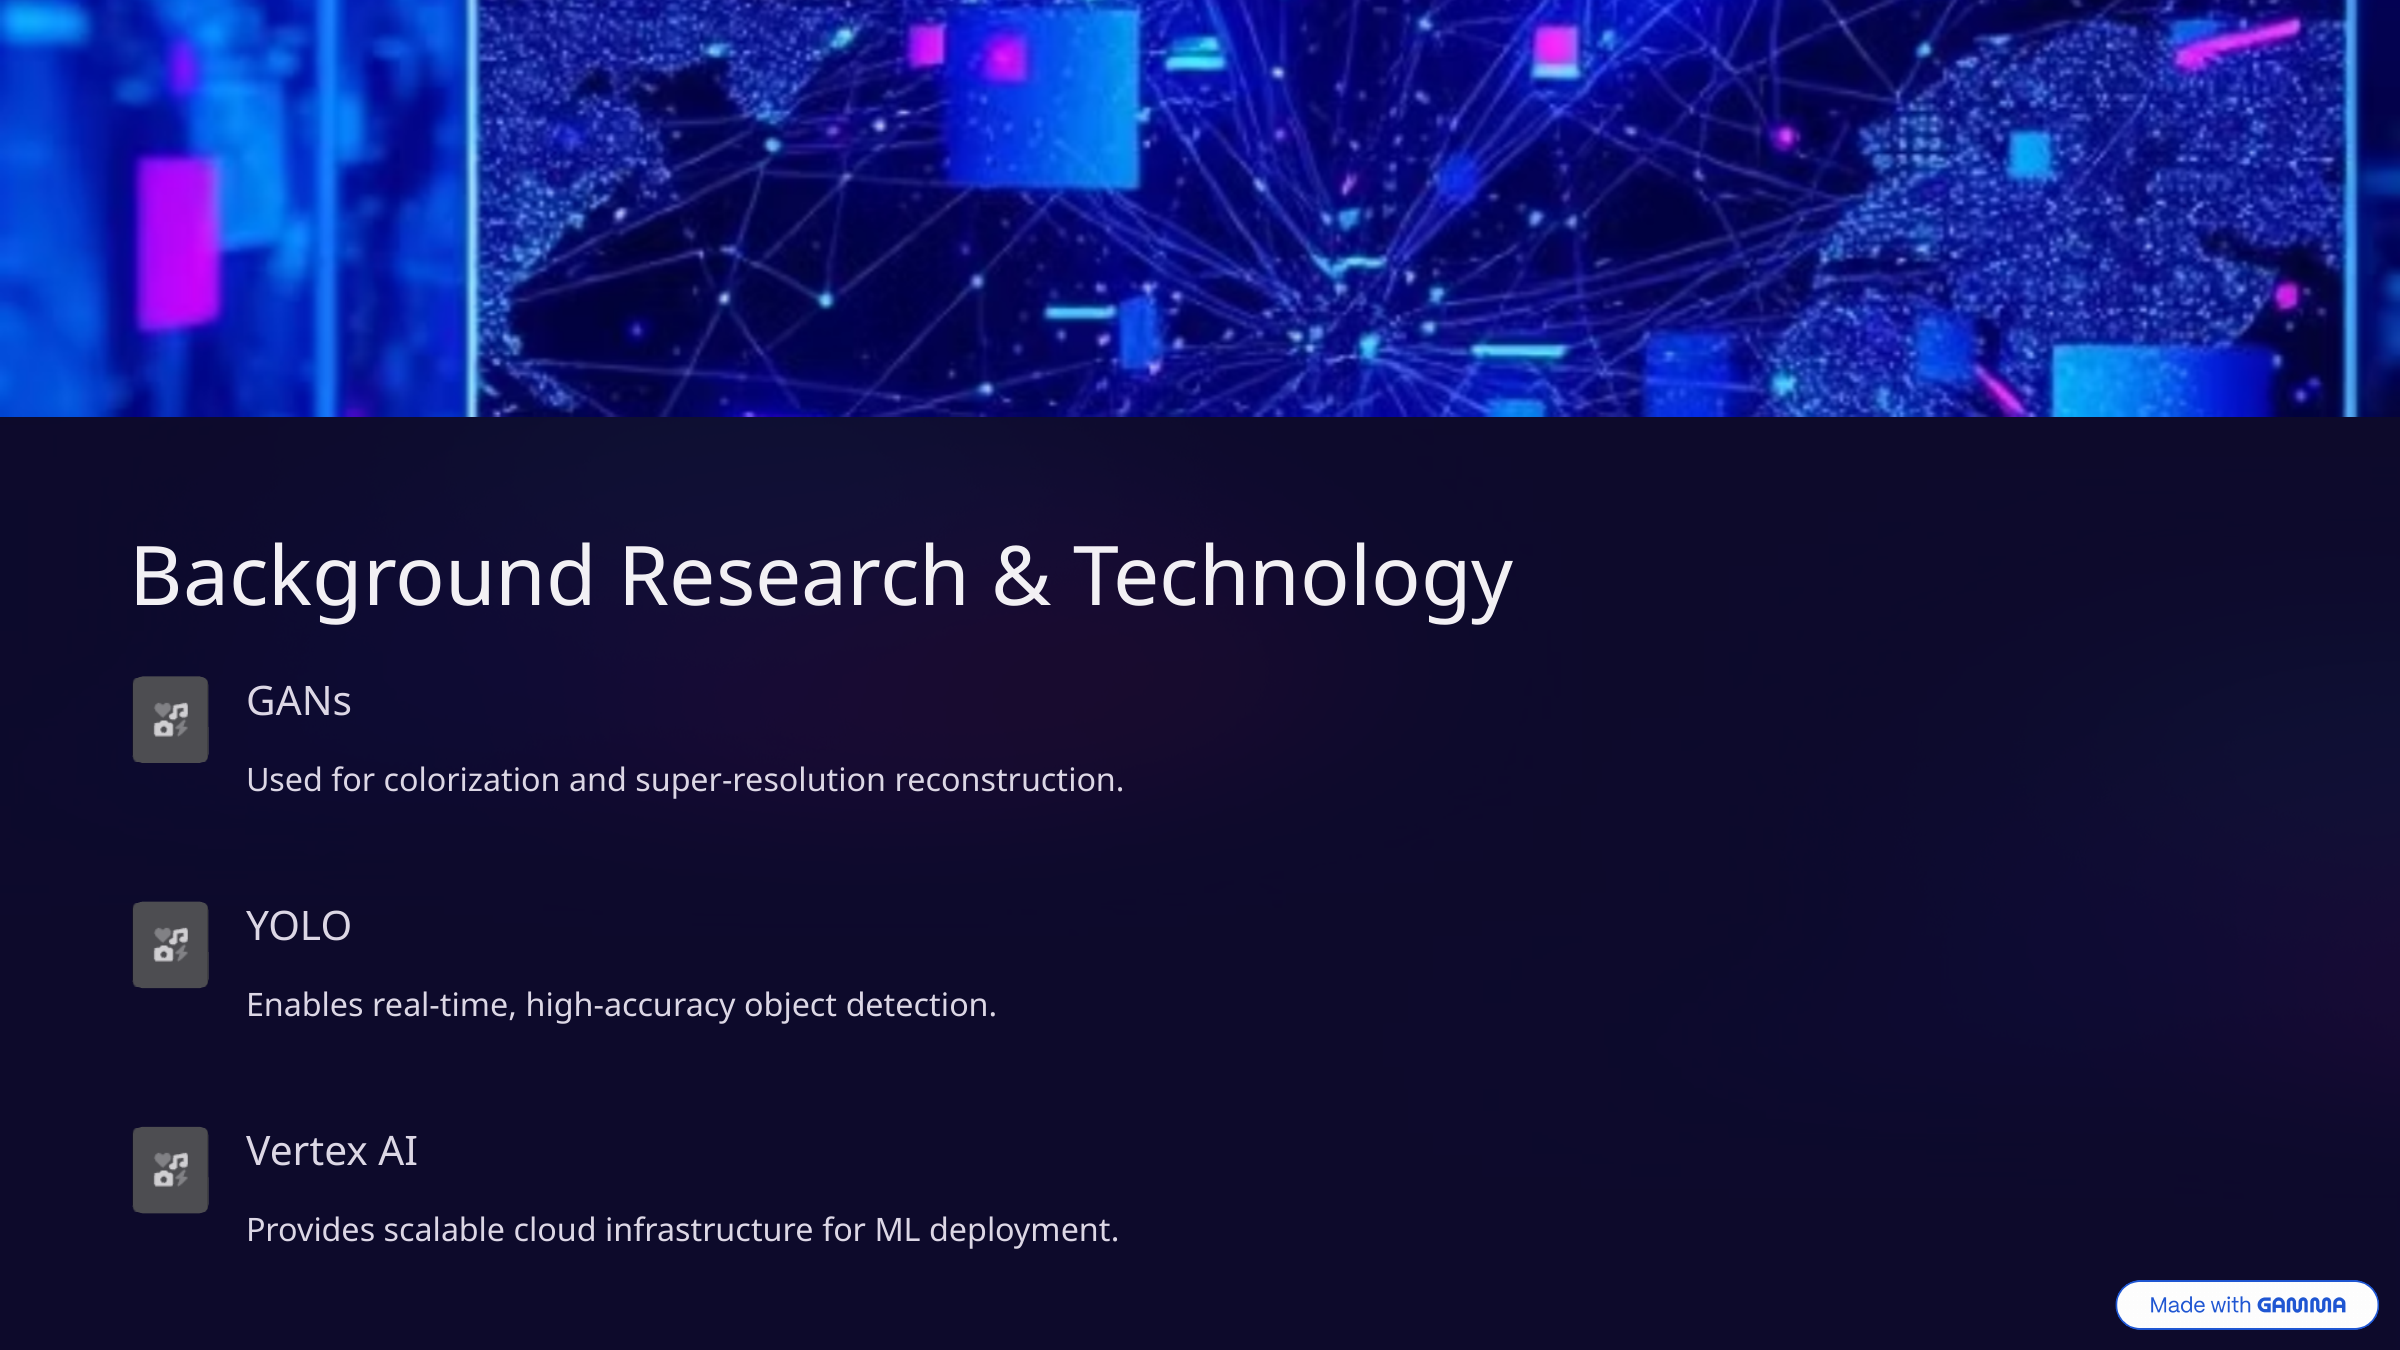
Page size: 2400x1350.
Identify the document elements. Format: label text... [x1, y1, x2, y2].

picture [0, 0, 2400, 417]
text_box Vertex AI [246, 1122, 663, 1175]
text_box YOLO [246, 897, 663, 950]
picture [2106, 1271, 2389, 1339]
text_box GANs [246, 672, 663, 725]
text_box Used for colorization and super-resolution reconstruction. [246, 744, 2271, 798]
picture [129, 903, 213, 987]
picture [129, 678, 213, 762]
text_box Enables real-time, high-accuracy object detection. [246, 969, 2271, 1023]
picture [129, 1128, 213, 1212]
text_box Background Research & Technology [129, 518, 1632, 623]
text_box Provides scalable cloud infrastructure for ML deployment. [246, 1194, 2271, 1248]
